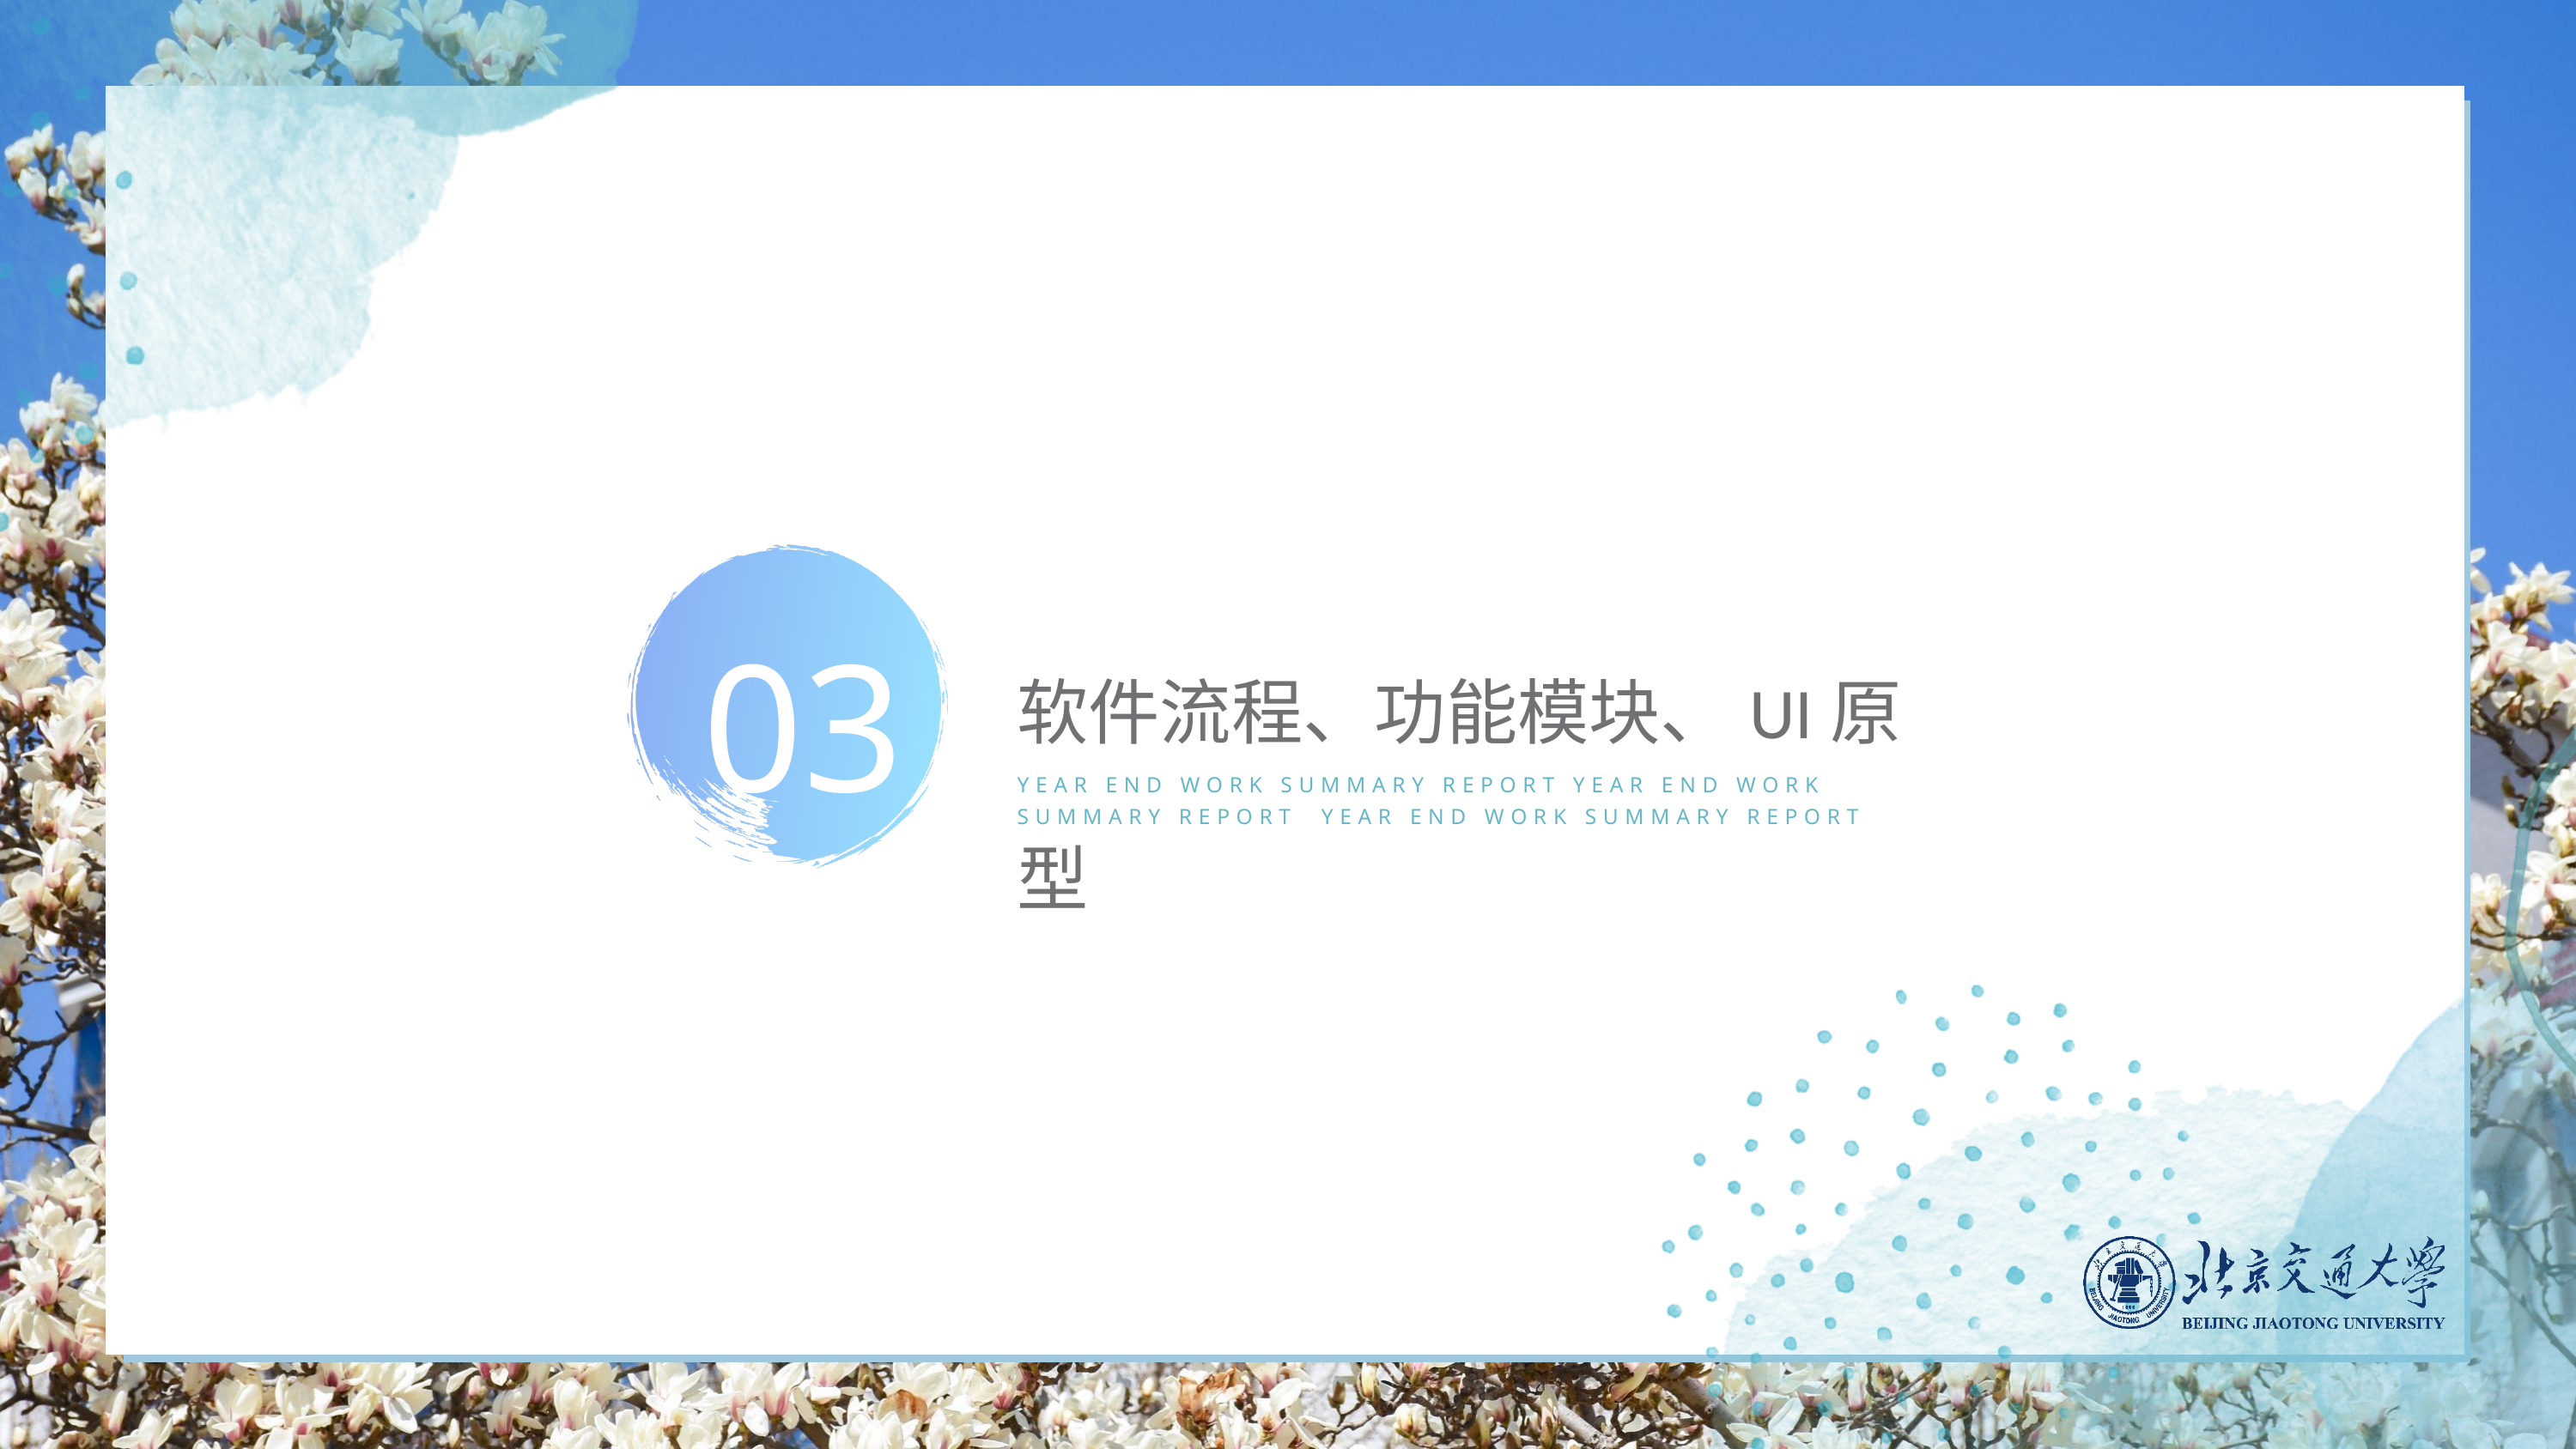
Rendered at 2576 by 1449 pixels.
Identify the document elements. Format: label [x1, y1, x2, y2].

picture [0, 641, 1604, 1449]
picture [1572, 714, 2576, 1449]
text_box [105, 85, 2471, 1363]
text_box [627, 543, 1949, 869]
picture [0, 0, 2576, 755]
